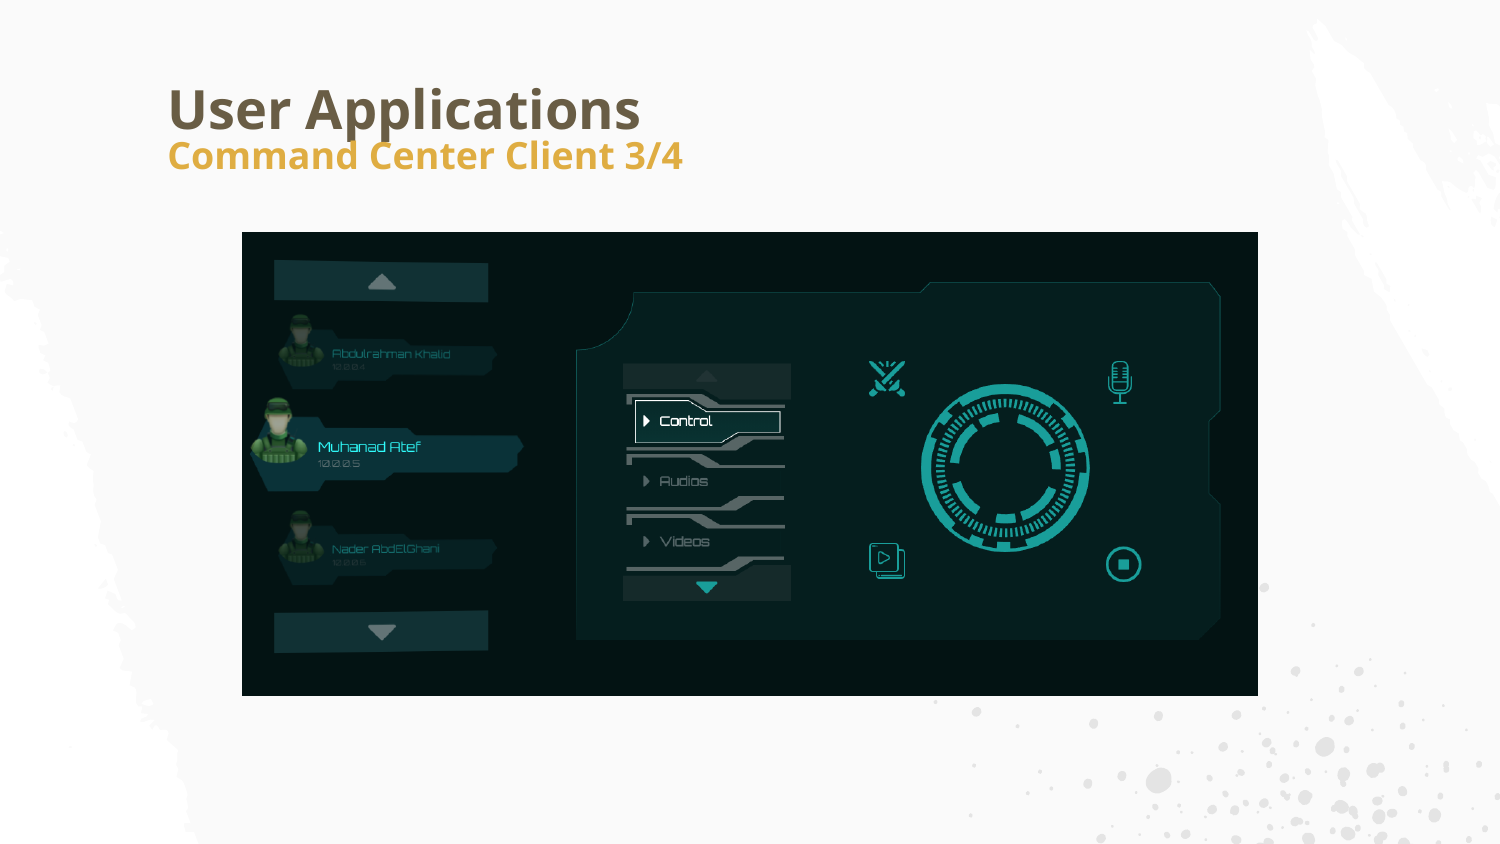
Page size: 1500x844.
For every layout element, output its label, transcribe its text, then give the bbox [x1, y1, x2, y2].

picture [242, 232, 1258, 697]
title User Applications Command Center Client 3/4 [152, 60, 1391, 183]
